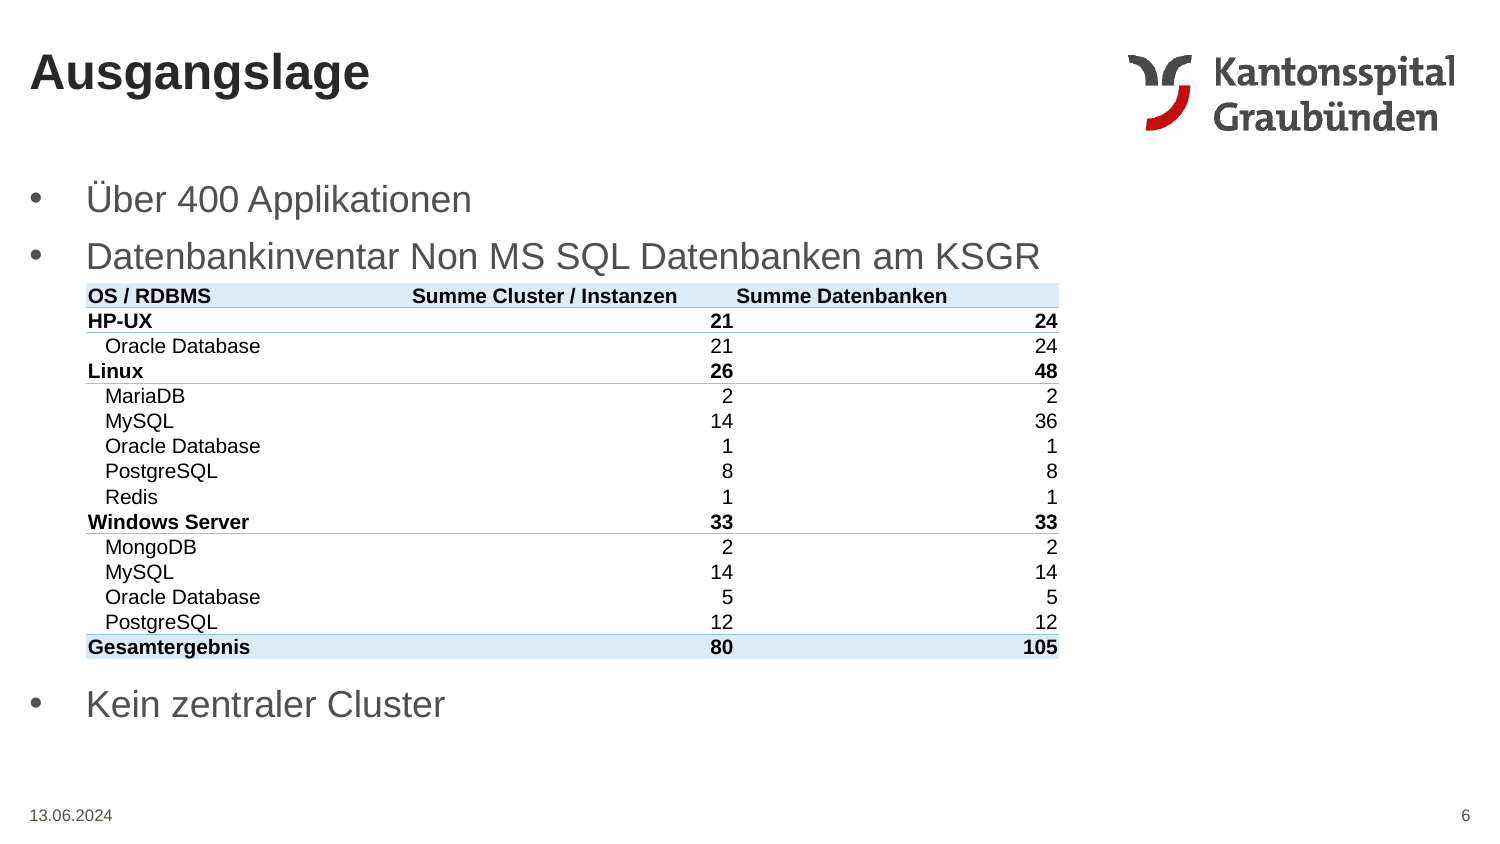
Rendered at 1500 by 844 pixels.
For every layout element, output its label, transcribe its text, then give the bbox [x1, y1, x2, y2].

table_cell 2 [735, 534, 1059, 559]
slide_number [29, 799, 296, 830]
table_cell 1 [411, 484, 735, 509]
table_cell 21 [411, 308, 735, 332]
list Über 400 Applikationen Datenbankinventar Non MS SQL Datenbanken am KSGR Kein zentraler Cluster [29, 174, 1471, 790]
table_cell 12 [735, 609, 1059, 634]
table_cell 33 [411, 509, 735, 533]
table_cell 1 [735, 433, 1059, 458]
table_cell 24 [735, 333, 1059, 358]
slide_number 6 [1316, 799, 1471, 830]
table_cell 14 [411, 559, 735, 584]
table_cell Gesamtergebnis [86, 635, 411, 659]
table_cell 2 [411, 534, 735, 559]
table_cell Redis [86, 484, 411, 509]
table_cell 105 [735, 635, 1059, 659]
table_cell 5 [735, 584, 1059, 609]
table_cell 14 [735, 559, 1059, 584]
table_cell 2 [735, 384, 1059, 408]
table_header OS / RDBMS [86, 283, 411, 307]
table_cell 8 [735, 458, 1059, 484]
table_cell PostgreSQL [86, 609, 411, 634]
table_cell 12 [411, 609, 735, 634]
table_cell Linux [86, 358, 411, 383]
table_header Summe Cluster / Instanzen [411, 283, 735, 307]
table_cell 14 [411, 408, 735, 433]
table_cell MySQL [86, 408, 411, 433]
table_cell Oracle Database [86, 584, 411, 609]
table_cell 1 [411, 433, 735, 458]
list Ausgangslage [29, 32, 1117, 157]
table_cell Windows Server [86, 509, 411, 533]
table_header Summe Datenbanken [735, 283, 1059, 307]
picture [1128, 55, 1454, 131]
table_cell Oracle Database [86, 333, 411, 358]
table_cell 26 [411, 358, 735, 383]
table_cell 36 [735, 408, 1059, 433]
table_cell MongoDB [86, 534, 411, 559]
table_cell PostgreSQL [86, 458, 411, 484]
table_cell 1 [735, 484, 1059, 509]
table_cell 80 [411, 635, 735, 659]
table_cell 5 [411, 584, 735, 609]
table_cell 21 [411, 333, 735, 358]
table_cell HP-UX [86, 308, 411, 332]
table_cell MariaDB [86, 384, 411, 408]
table_cell MySQL [86, 559, 411, 584]
table_cell 8 [411, 458, 735, 484]
table_cell 48 [735, 358, 1059, 383]
table_cell 33 [735, 509, 1059, 533]
table_cell Oracle Database [86, 433, 411, 458]
table_cell 24 [735, 308, 1059, 332]
table_cell 2 [411, 384, 735, 408]
